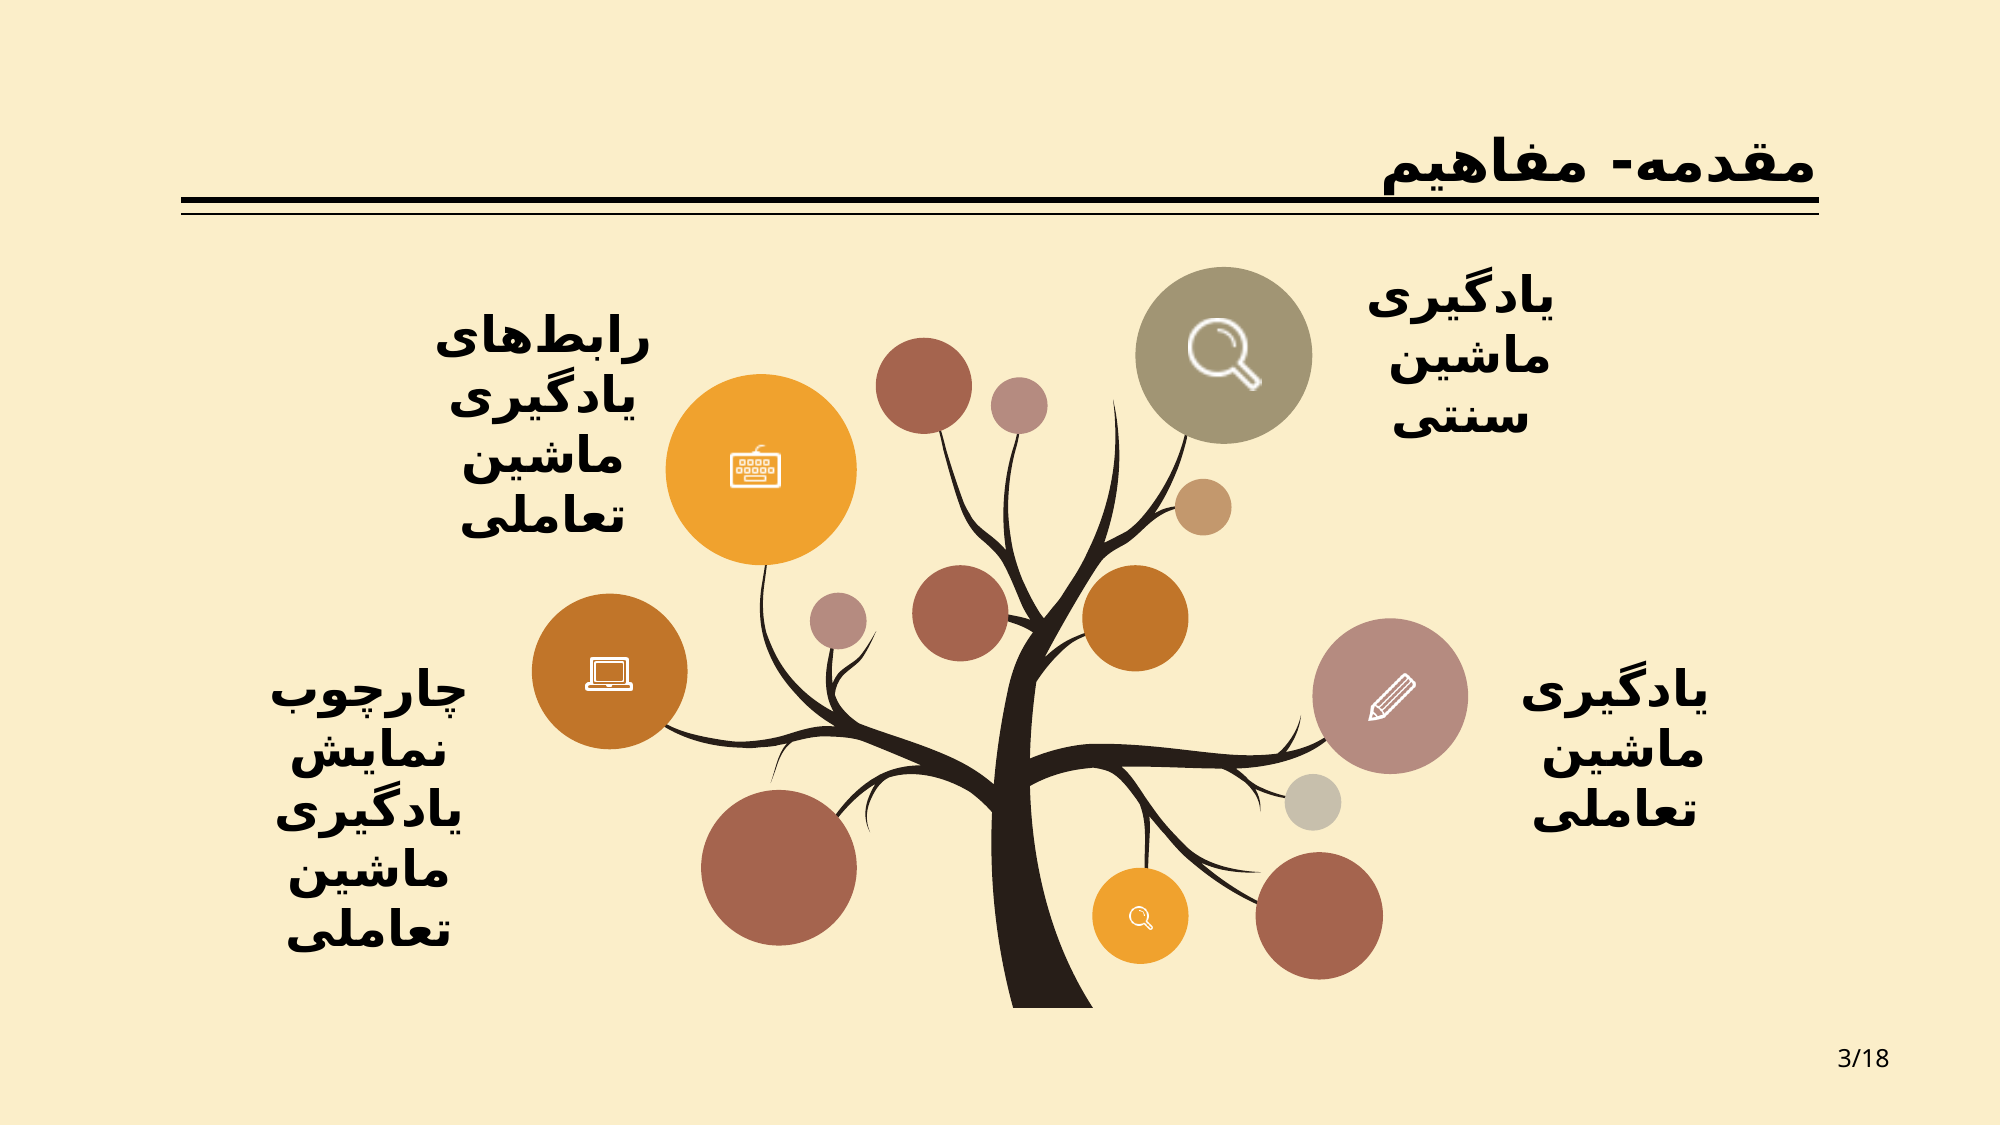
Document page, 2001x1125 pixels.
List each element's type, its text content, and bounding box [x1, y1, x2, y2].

picture [1188, 318, 1261, 391]
text_box یادگیری ماشین تعاملی [1472, 648, 1766, 844]
text_box مقدمه- مفاهیم [1365, 115, 1833, 201]
text_box یادگیری ماشین سنتی [1307, 255, 1616, 450]
text_box رابط‌های یادگیری ماشین تعاملی [378, 295, 525, 550]
text_box چارچوب نمایش یادگیری ماشین تعاملی [230, 648, 509, 964]
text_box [531, 266, 1469, 1008]
slide_number 3/18 [1591, 1027, 1890, 1087]
picture [730, 442, 781, 493]
